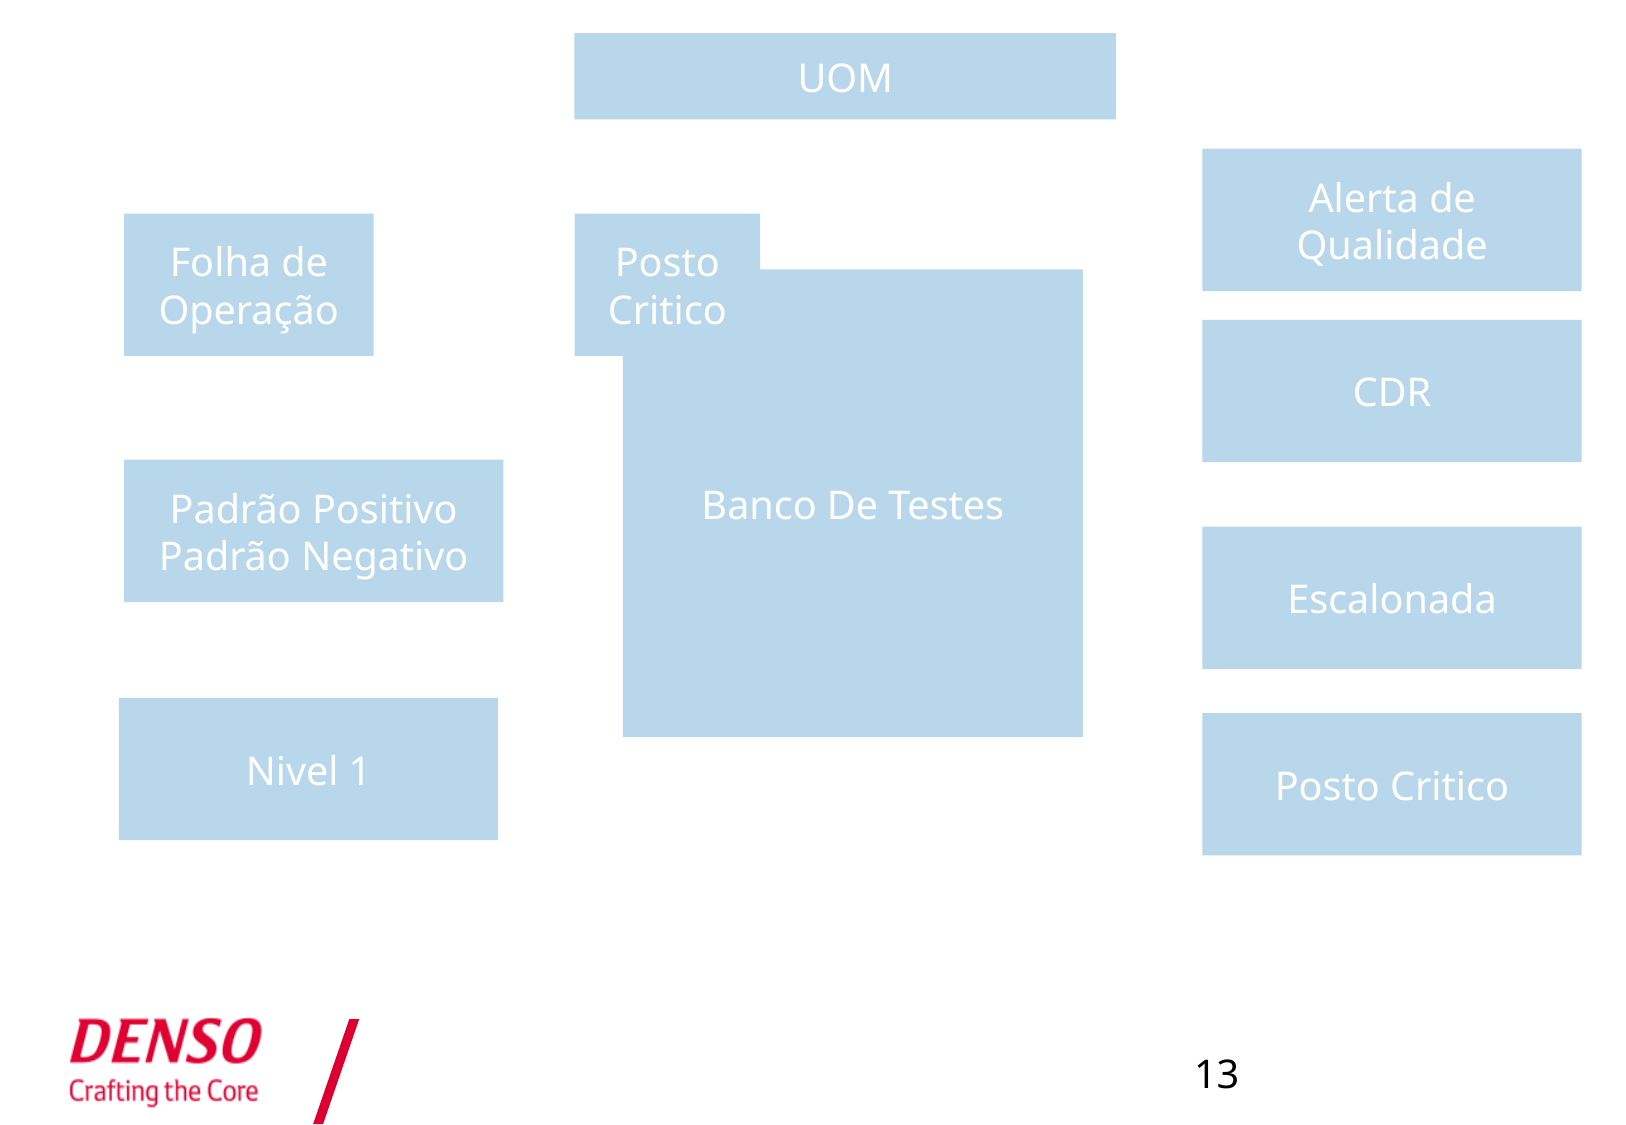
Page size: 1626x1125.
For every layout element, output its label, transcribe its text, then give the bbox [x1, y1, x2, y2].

text_box Folha de Operação [122, 211, 376, 358]
text_box Alerta de Qualidade [1200, 147, 1584, 293]
text_box Padrão Positivo Padrão Negativo [122, 458, 505, 604]
text_box Nivel 1 [117, 696, 500, 842]
text_box CDR [1200, 318, 1584, 464]
text_box Posto Critico [572, 211, 762, 358]
slide_number 13 [1179, 1041, 1546, 1102]
picture [69, 1017, 262, 1109]
text_box Posto Critico [1200, 711, 1584, 858]
text_box Escalonada [1200, 525, 1584, 671]
text_box Banco De Testes [621, 267, 1085, 739]
text_box UOM [572, 31, 1118, 122]
